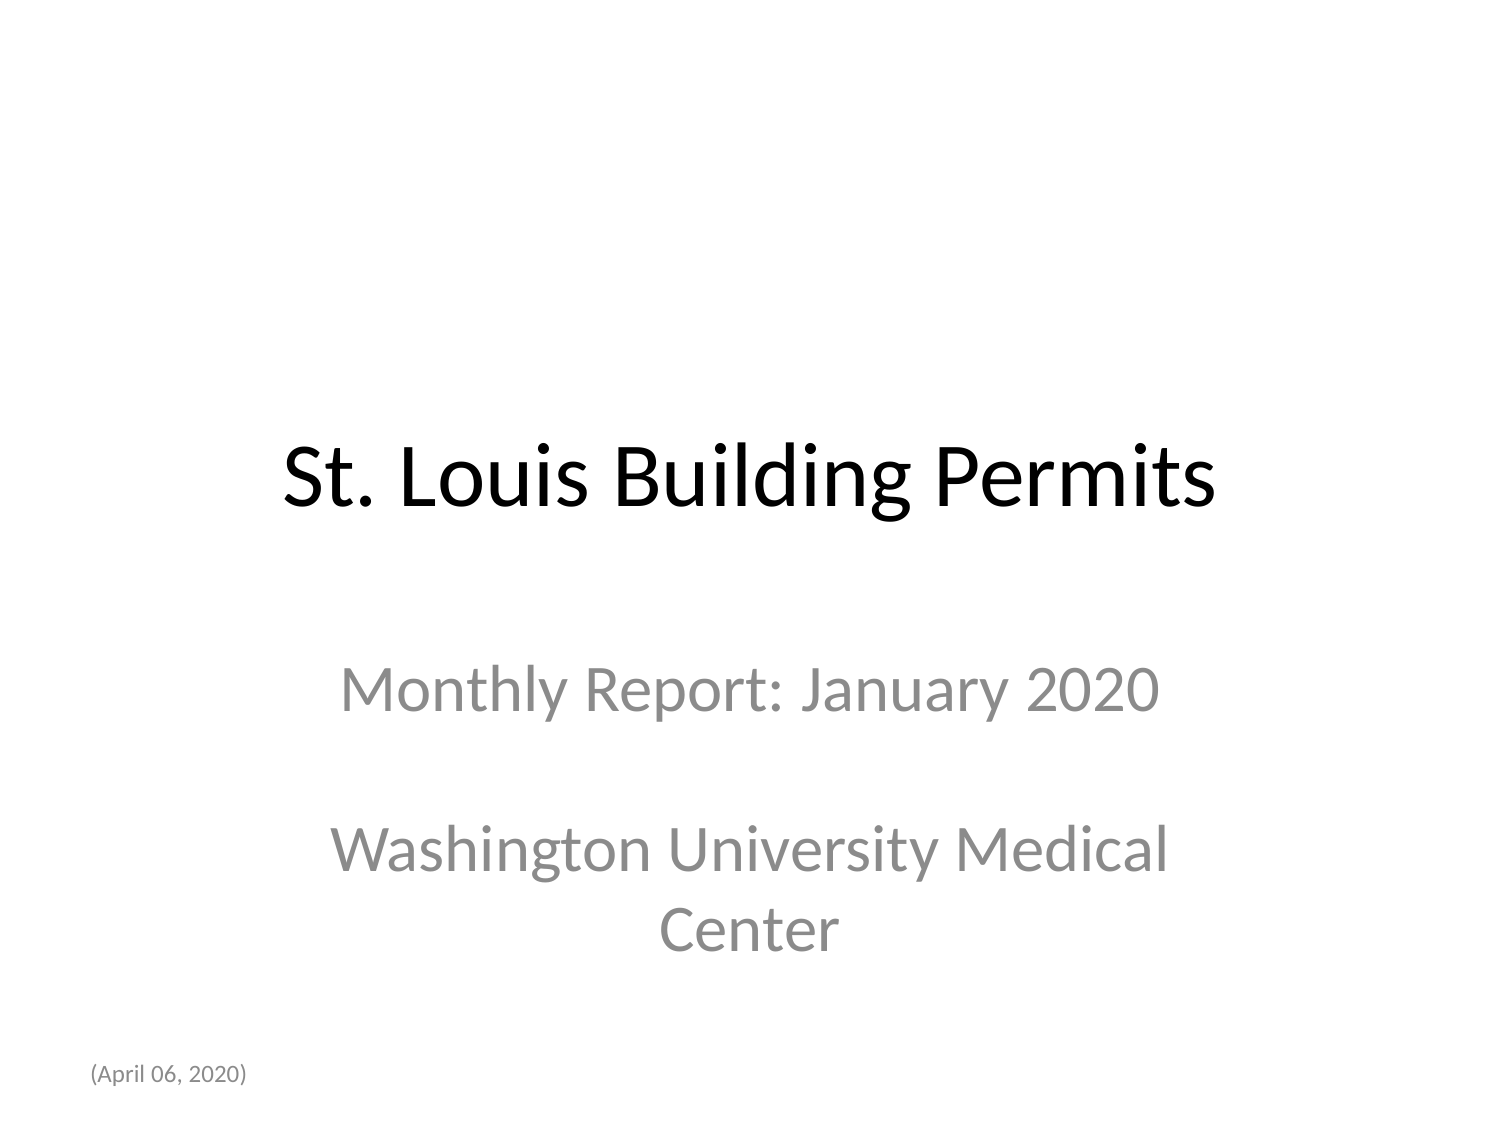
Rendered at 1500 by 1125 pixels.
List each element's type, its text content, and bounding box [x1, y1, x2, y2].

subtitle Monthly Report: January 2020 Washington University Medical Center [225, 637, 1275, 925]
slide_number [75, 1042, 425, 1103]
title St. Louis Building Permits [112, 349, 1388, 591]
